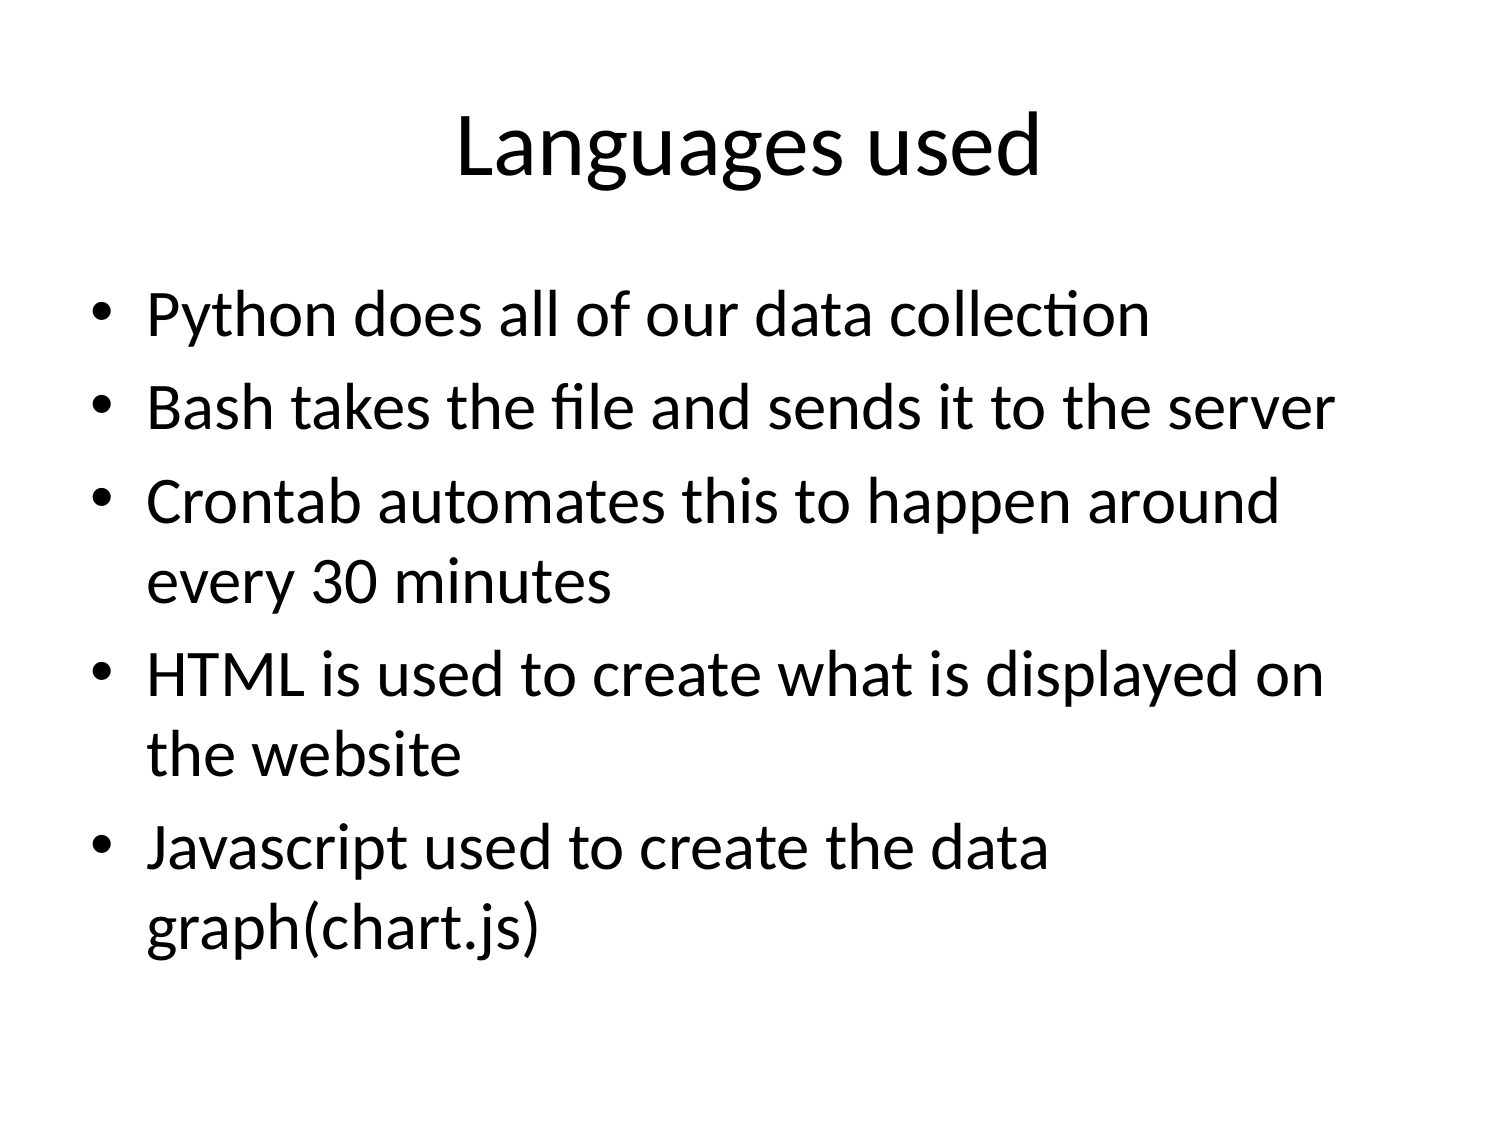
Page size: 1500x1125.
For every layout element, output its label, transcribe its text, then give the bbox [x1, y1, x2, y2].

list Python does all of our data collection Bash takes the file and sends it to the server Crontab automates this to happen around every 30 minutes HTML is used to create what is displayed on the website Javascript used to create the data graph(chart.js) [75, 262, 1425, 1005]
title Languages used [75, 45, 1425, 233]
